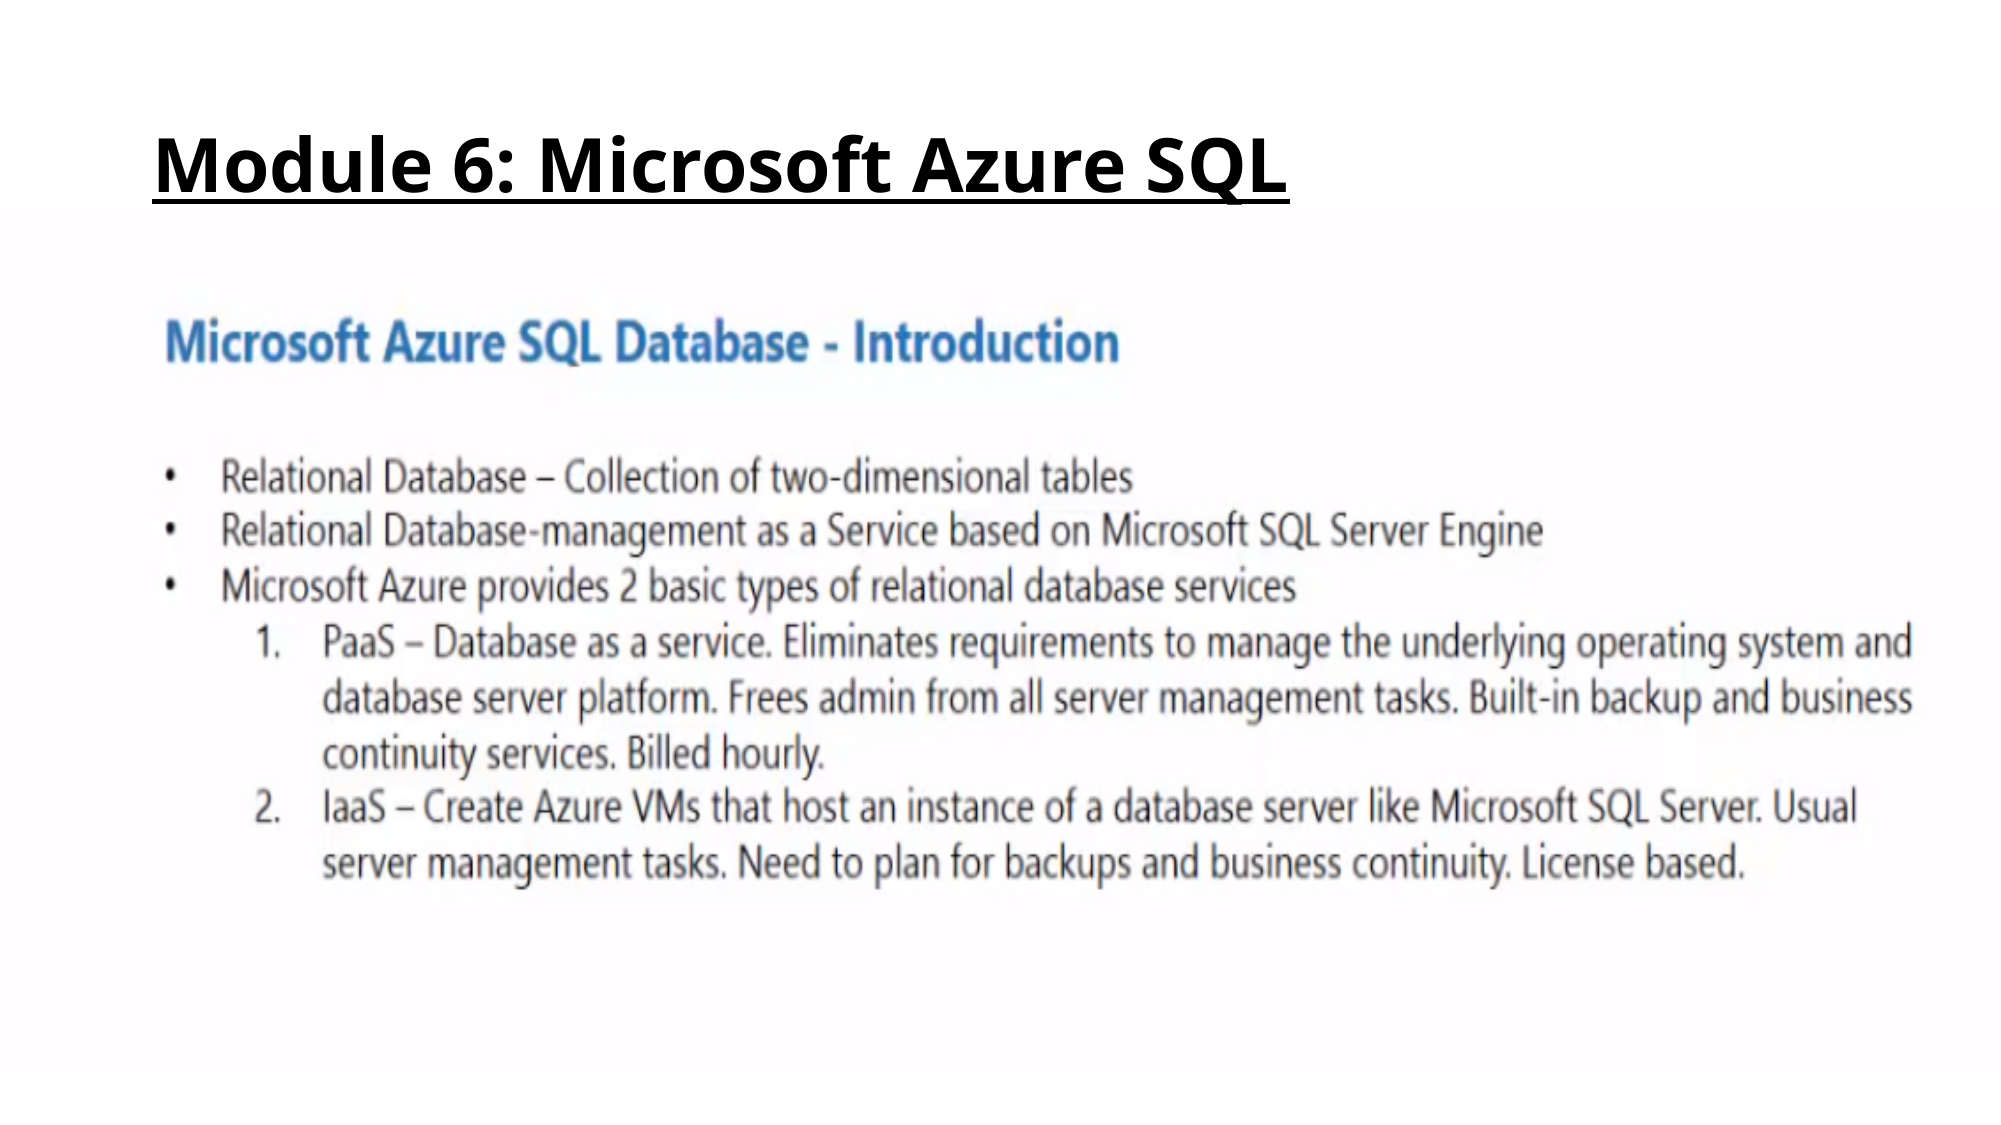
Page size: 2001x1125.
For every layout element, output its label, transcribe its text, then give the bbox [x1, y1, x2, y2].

title Module 6: Microsoft Azure SQL [137, 59, 1863, 207]
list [0, 207, 2000, 1078]
